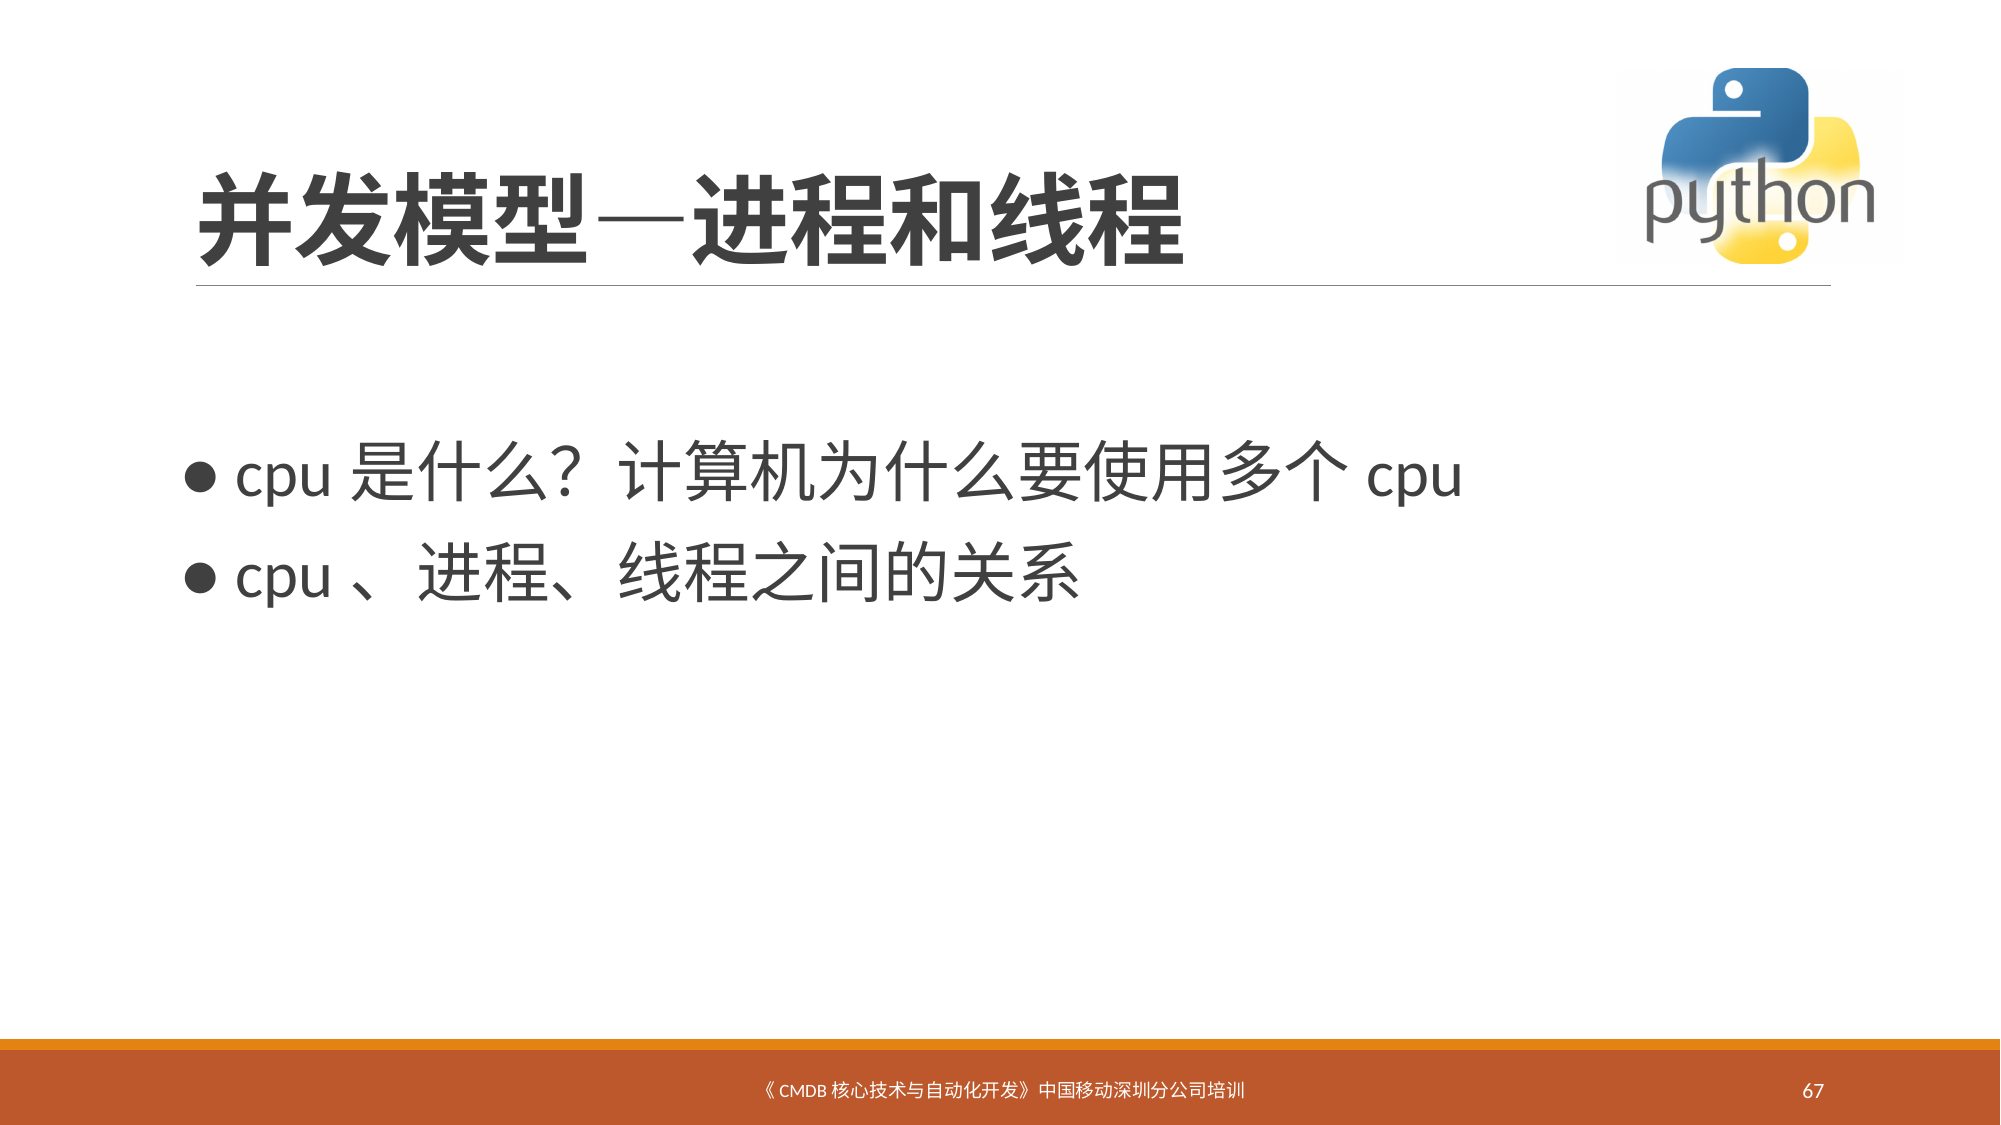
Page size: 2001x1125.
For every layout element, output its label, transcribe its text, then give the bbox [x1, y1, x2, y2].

footer 《CMDB核心技术与自动化开发》中国移动深圳分公司培训 [604, 1059, 1396, 1120]
list ● cpu是什么？计算机为什么要使用多个cpu ● cpu、进程、线程之间的关系 [180, 431, 1830, 716]
title 并发模型—进程和线程 [180, 47, 1830, 285]
slide_number 67 [1624, 1059, 1840, 1120]
picture [1616, 68, 1906, 264]
